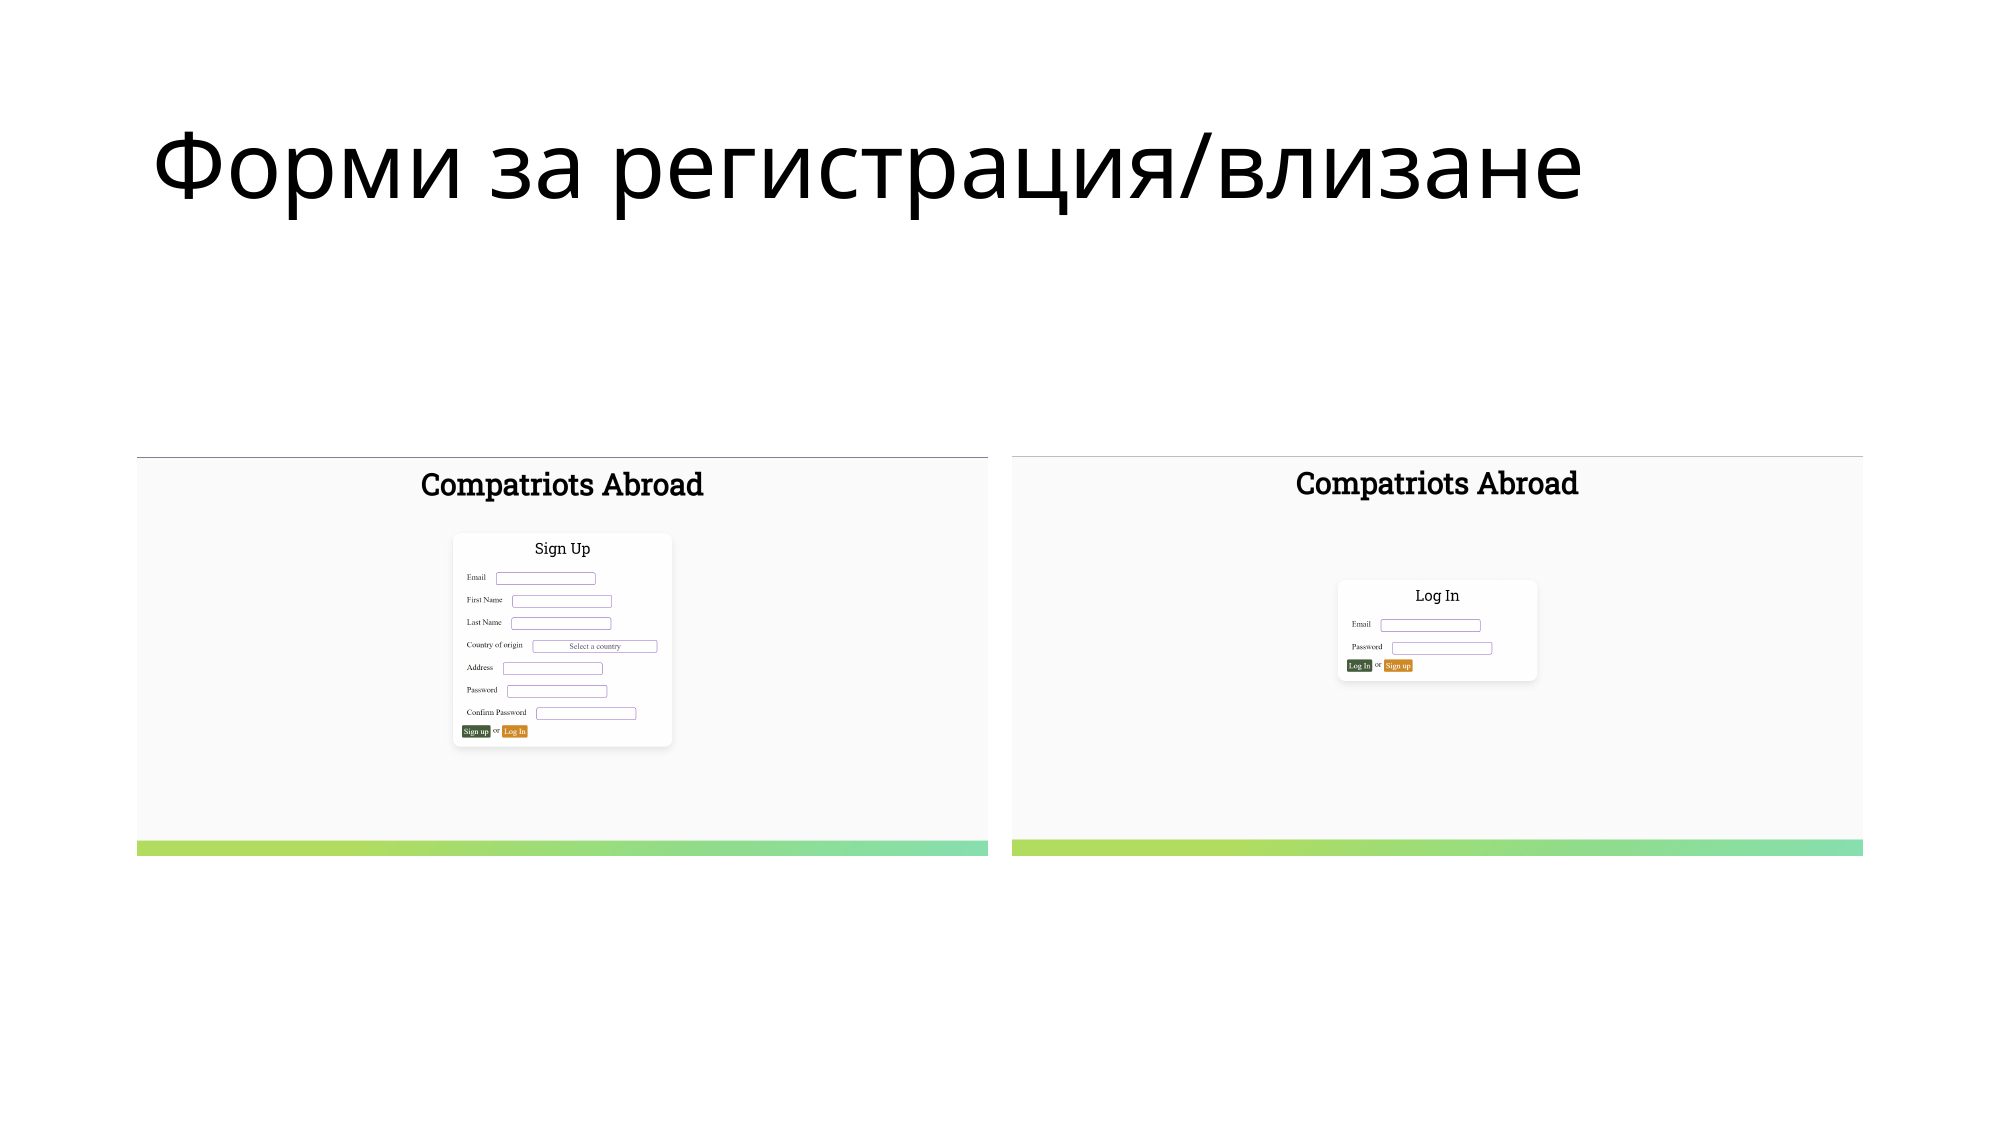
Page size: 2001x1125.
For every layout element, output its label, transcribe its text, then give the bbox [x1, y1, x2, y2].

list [137, 457, 988, 856]
title Форми за регистрация/влизане [137, 59, 1863, 278]
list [1012, 456, 1863, 856]
